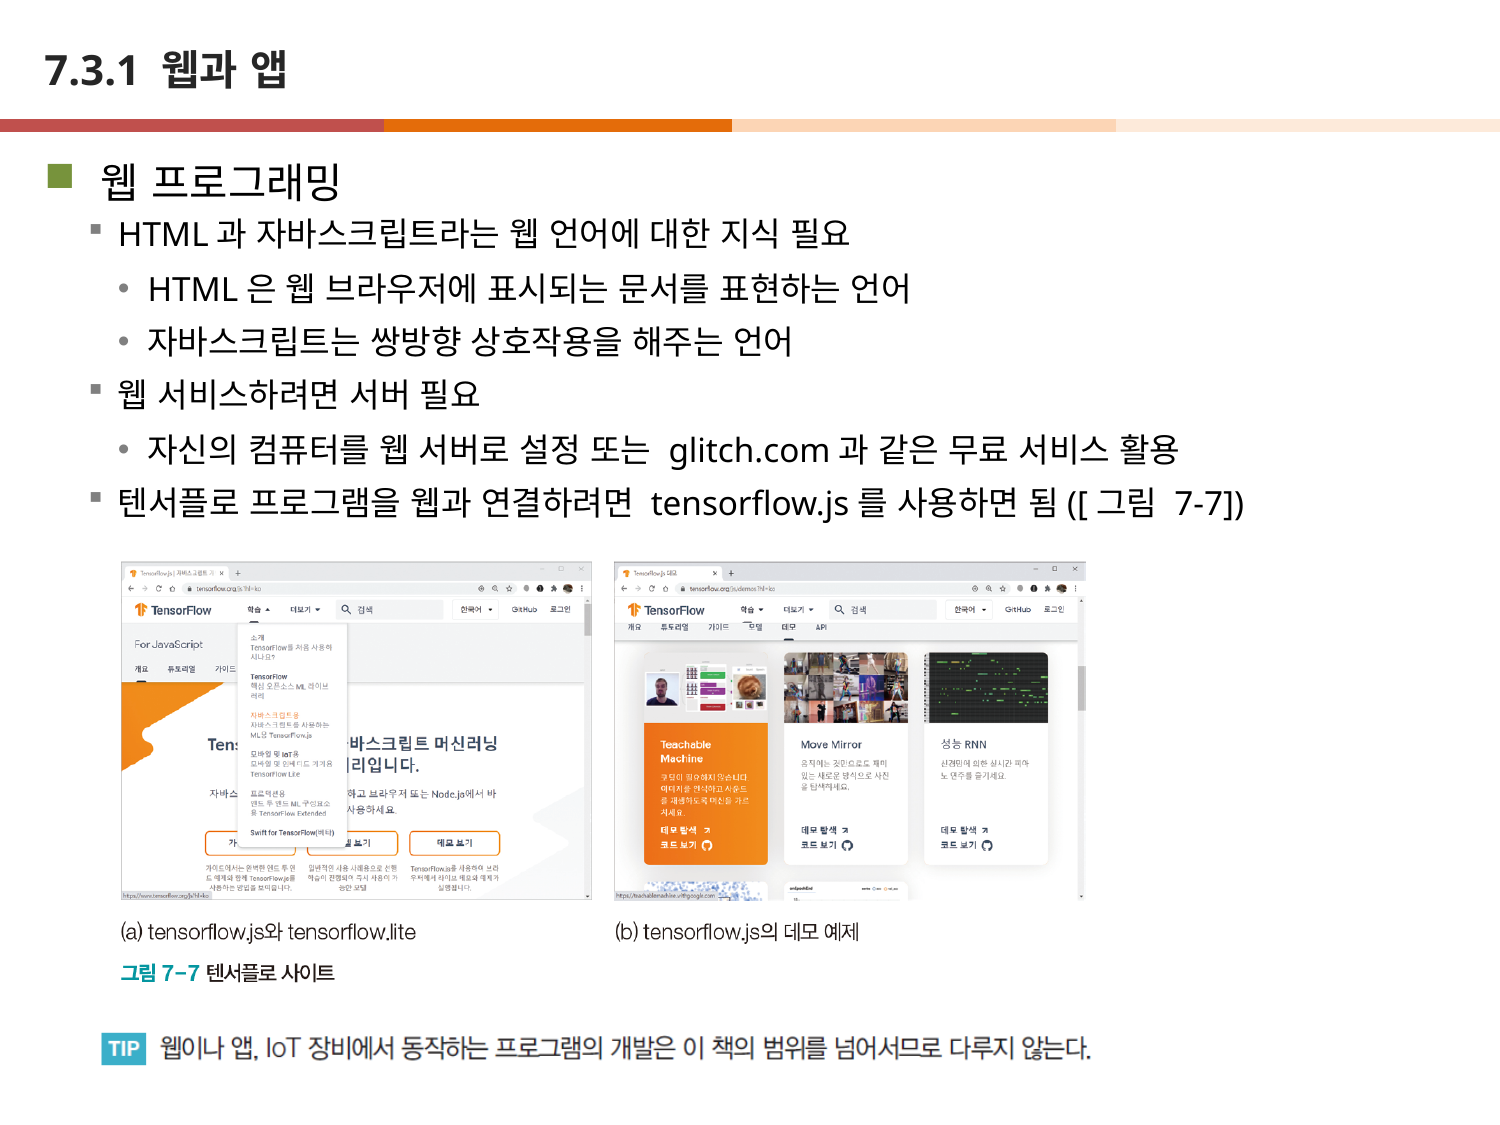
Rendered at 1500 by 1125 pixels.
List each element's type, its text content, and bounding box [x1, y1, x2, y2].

title 7.3.1 웹과 앱 [29, 23, 1436, 114]
picture [111, 550, 1095, 993]
list 웹 프로그래밍 HTML과 자바스크립트라는 웹 언어에 대한 지식 필요 HTML은 웹 브라우저에 표시되는 문서를 표현하는 언어 자바스크립트는 쌍방향 상호작용을 해주는 언어 웹 서비스하려면 서버 필요 자신의 컴퓨터를 웹 서버로 설정 또는 glitch.com과 같은 무료 서비스 활용 텐서플로 프로그램을 웹과 연결하려면 tensorflow.js를 사용하면 됨([그림 7-7]) [29, 148, 1471, 1083]
picture [95, 1026, 1097, 1071]
